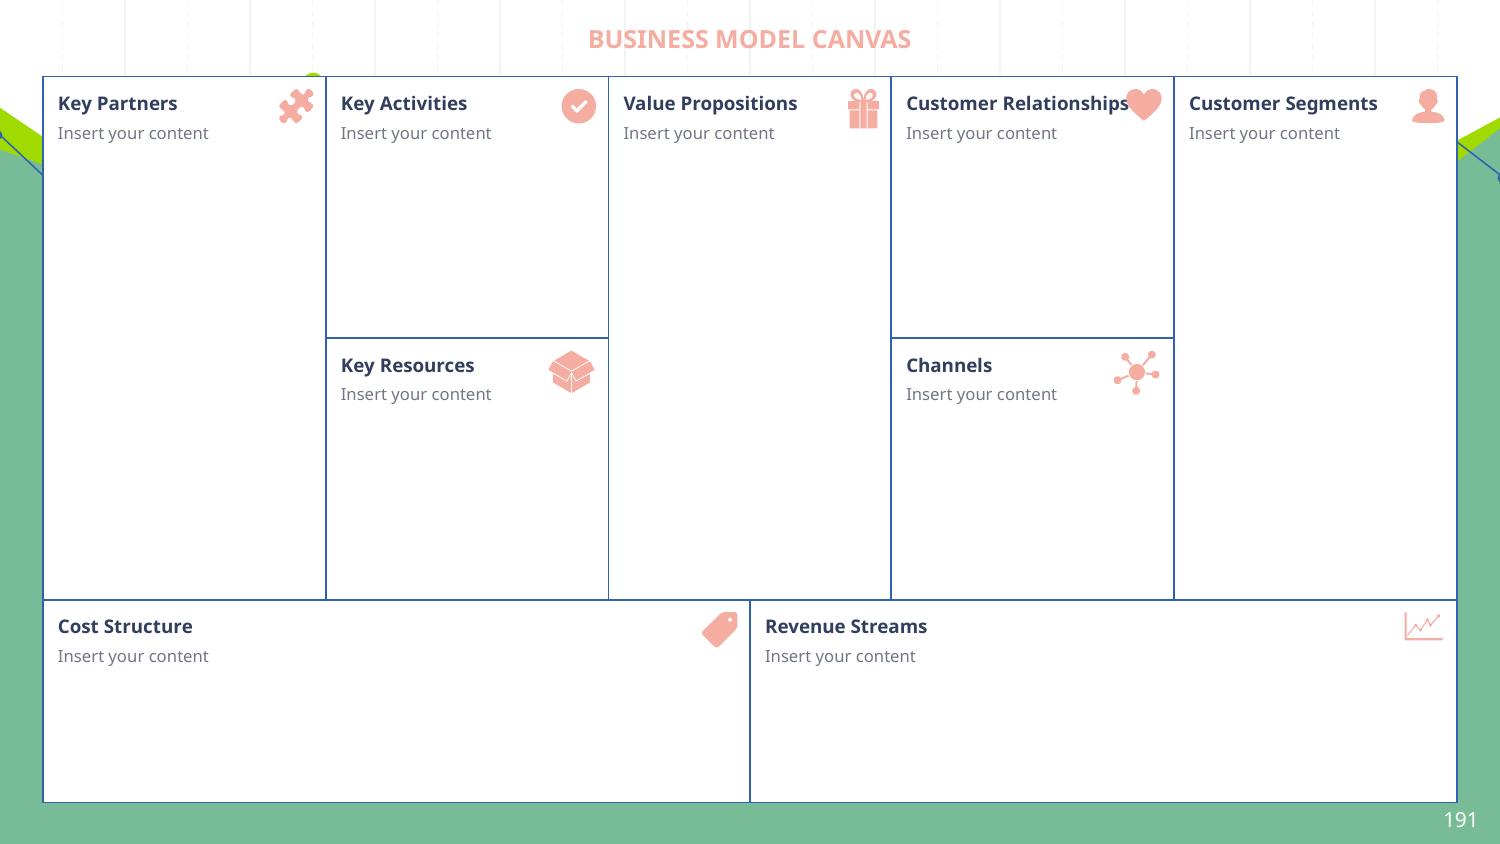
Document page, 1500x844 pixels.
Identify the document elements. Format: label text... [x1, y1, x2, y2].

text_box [548, 350, 596, 394]
text_box Customer Segments Insert your content [1174, 76, 1457, 599]
text_box Channels Insert your content [891, 338, 1174, 599]
title BUSINESS MODEL CANVAS [42, 0, 1457, 76]
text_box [1404, 611, 1444, 641]
text_box Key Partners Insert your content [42, 76, 326, 599]
text_box Key Activities Insert your content [326, 76, 608, 338]
text_box [1126, 89, 1162, 121]
text_box [561, 89, 597, 124]
text_box Key Resources Insert your content [326, 338, 608, 599]
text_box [1113, 350, 1160, 395]
text_box Value Propositions Insert your content [608, 76, 891, 599]
slide_number 191 [1403, 791, 1494, 844]
text_box Revenue Streams Insert your content [749, 599, 1457, 803]
text_box [702, 612, 738, 648]
text_box [1412, 89, 1445, 124]
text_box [847, 88, 880, 129]
text_box Cost Structure Insert your content [42, 599, 749, 803]
text_box [279, 89, 314, 124]
text_box Customer Relationships Insert your content [891, 76, 1174, 338]
